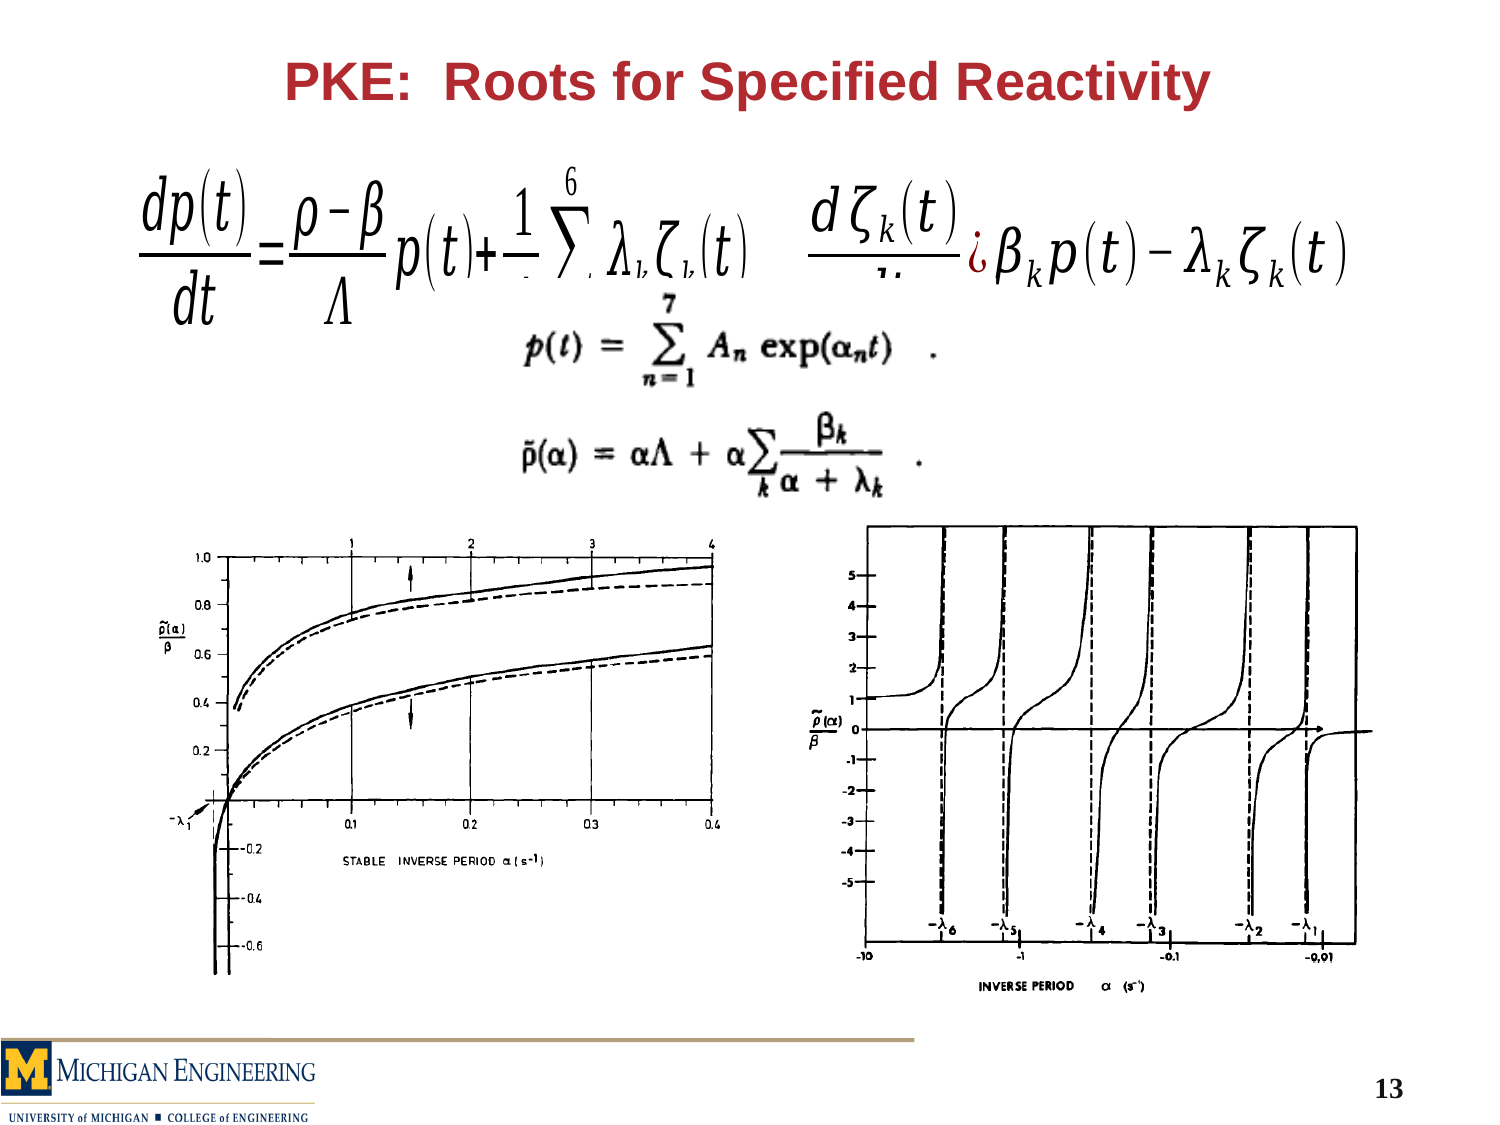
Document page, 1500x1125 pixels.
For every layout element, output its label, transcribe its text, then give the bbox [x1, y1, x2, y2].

picture [461, 277, 1402, 1003]
picture [1, 1041, 315, 1122]
picture [136, 525, 745, 982]
title PKE: Roots for Specified Reactivity [55, 53, 1443, 122]
